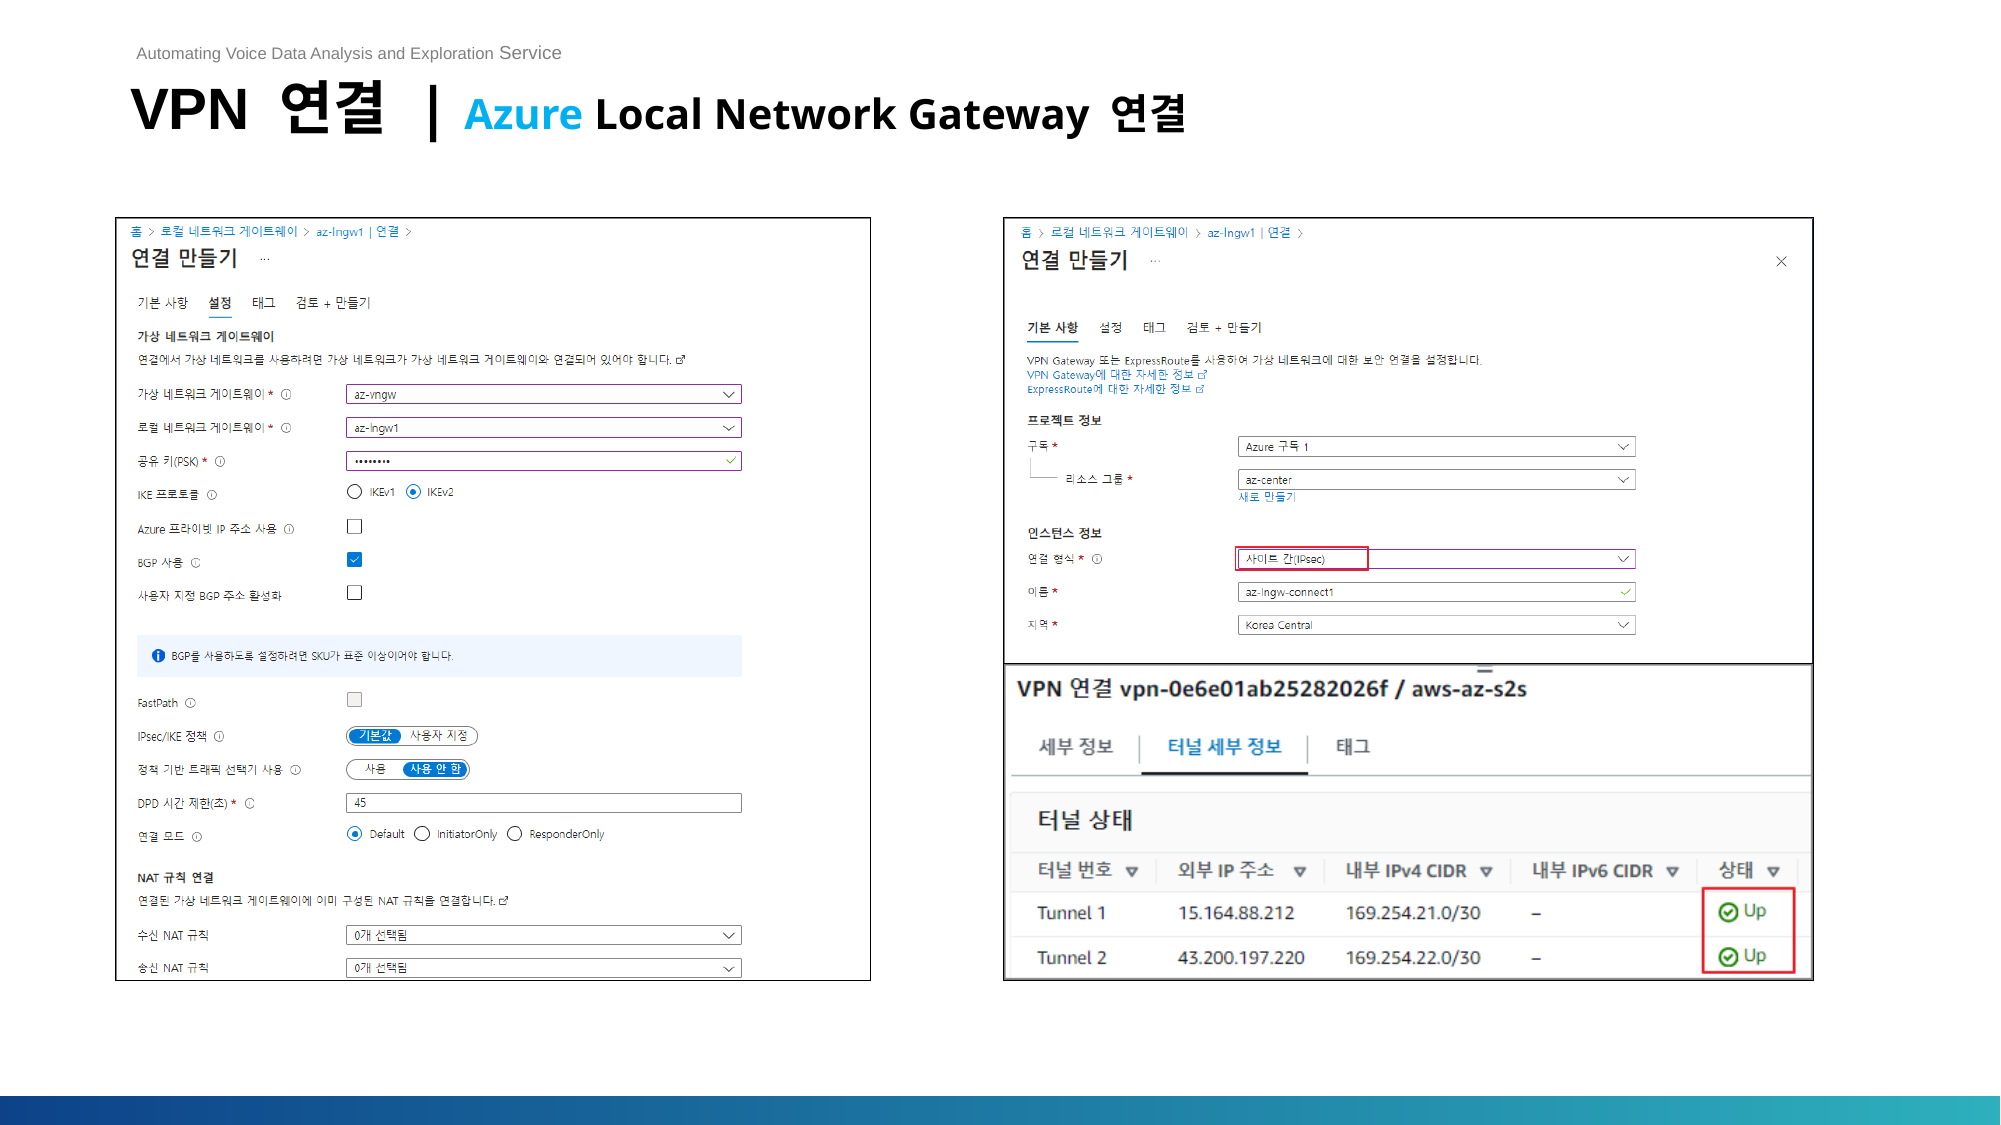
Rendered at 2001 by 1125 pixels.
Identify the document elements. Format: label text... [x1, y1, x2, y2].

text_box Automating Voice Data Analysis and Exploration Service [121, 33, 733, 71]
text_box [0, 1096, 2000, 1125]
text_box VPN 연결 | Azure Local Network Gateway 연결 [115, 63, 1944, 149]
picture [115, 217, 871, 981]
picture [1003, 217, 1814, 981]
